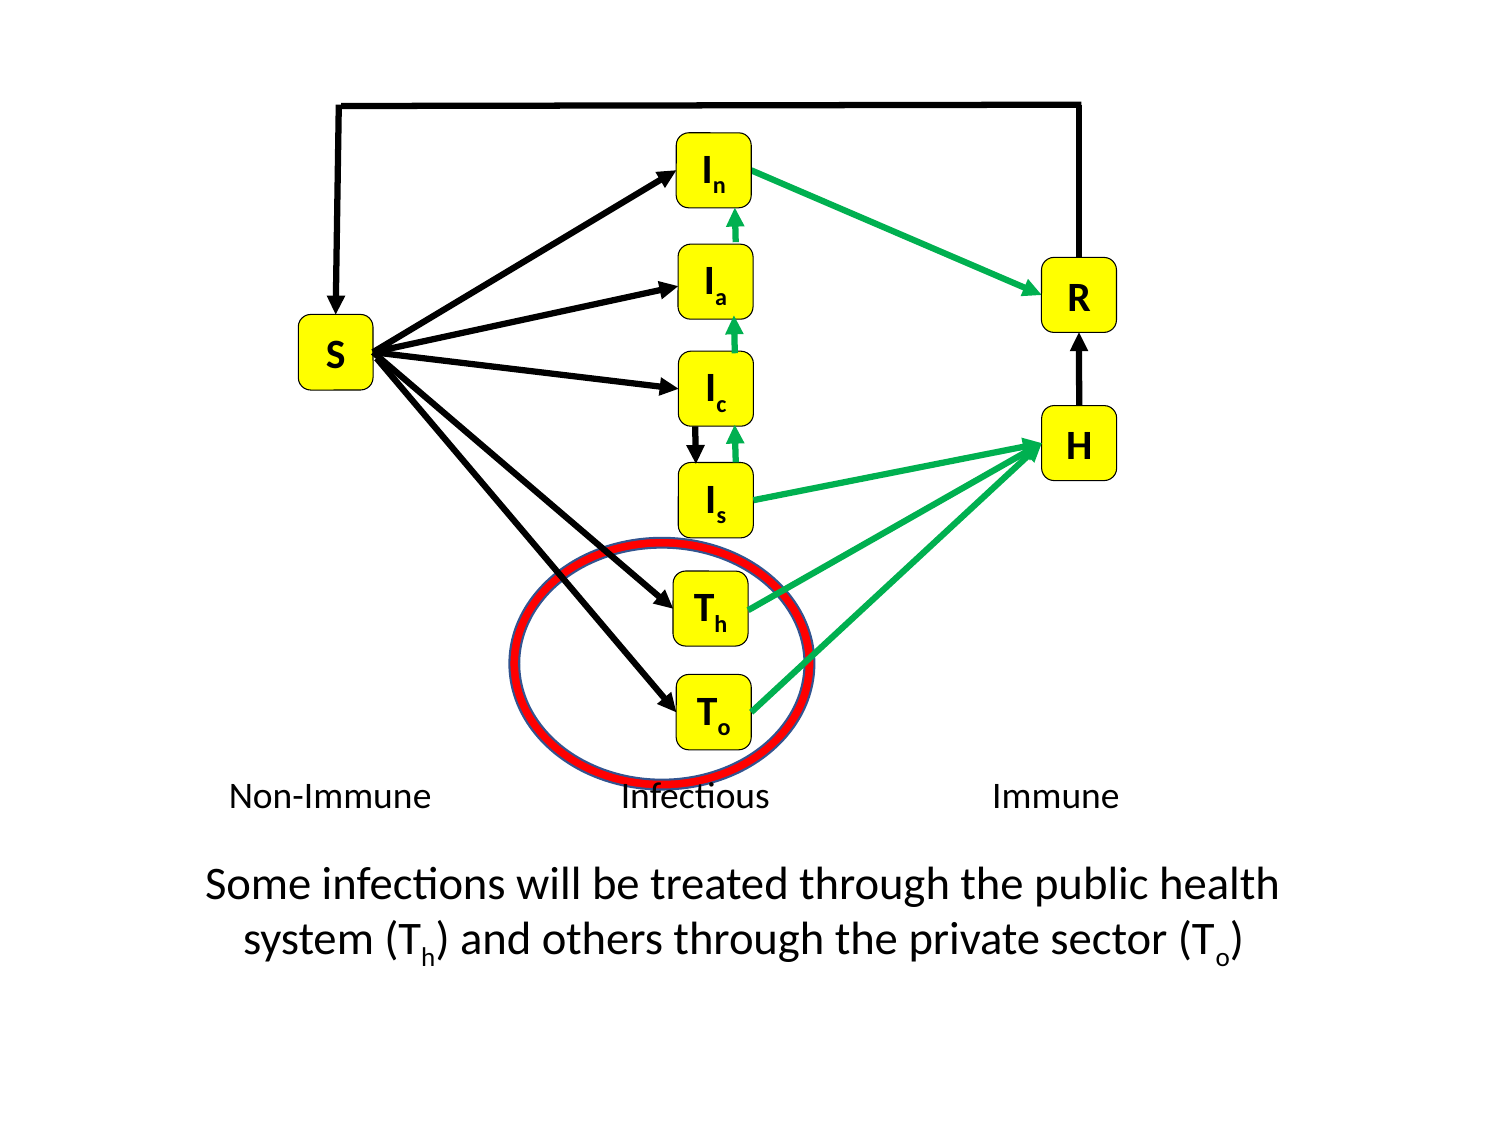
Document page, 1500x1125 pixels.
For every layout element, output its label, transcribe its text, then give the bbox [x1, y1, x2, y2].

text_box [214, 104, 1186, 825]
list Some infections will be treated through the public health system (Th) and others through the private sector (To) [184, 851, 1302, 1012]
text_box [93, 79, 1403, 849]
